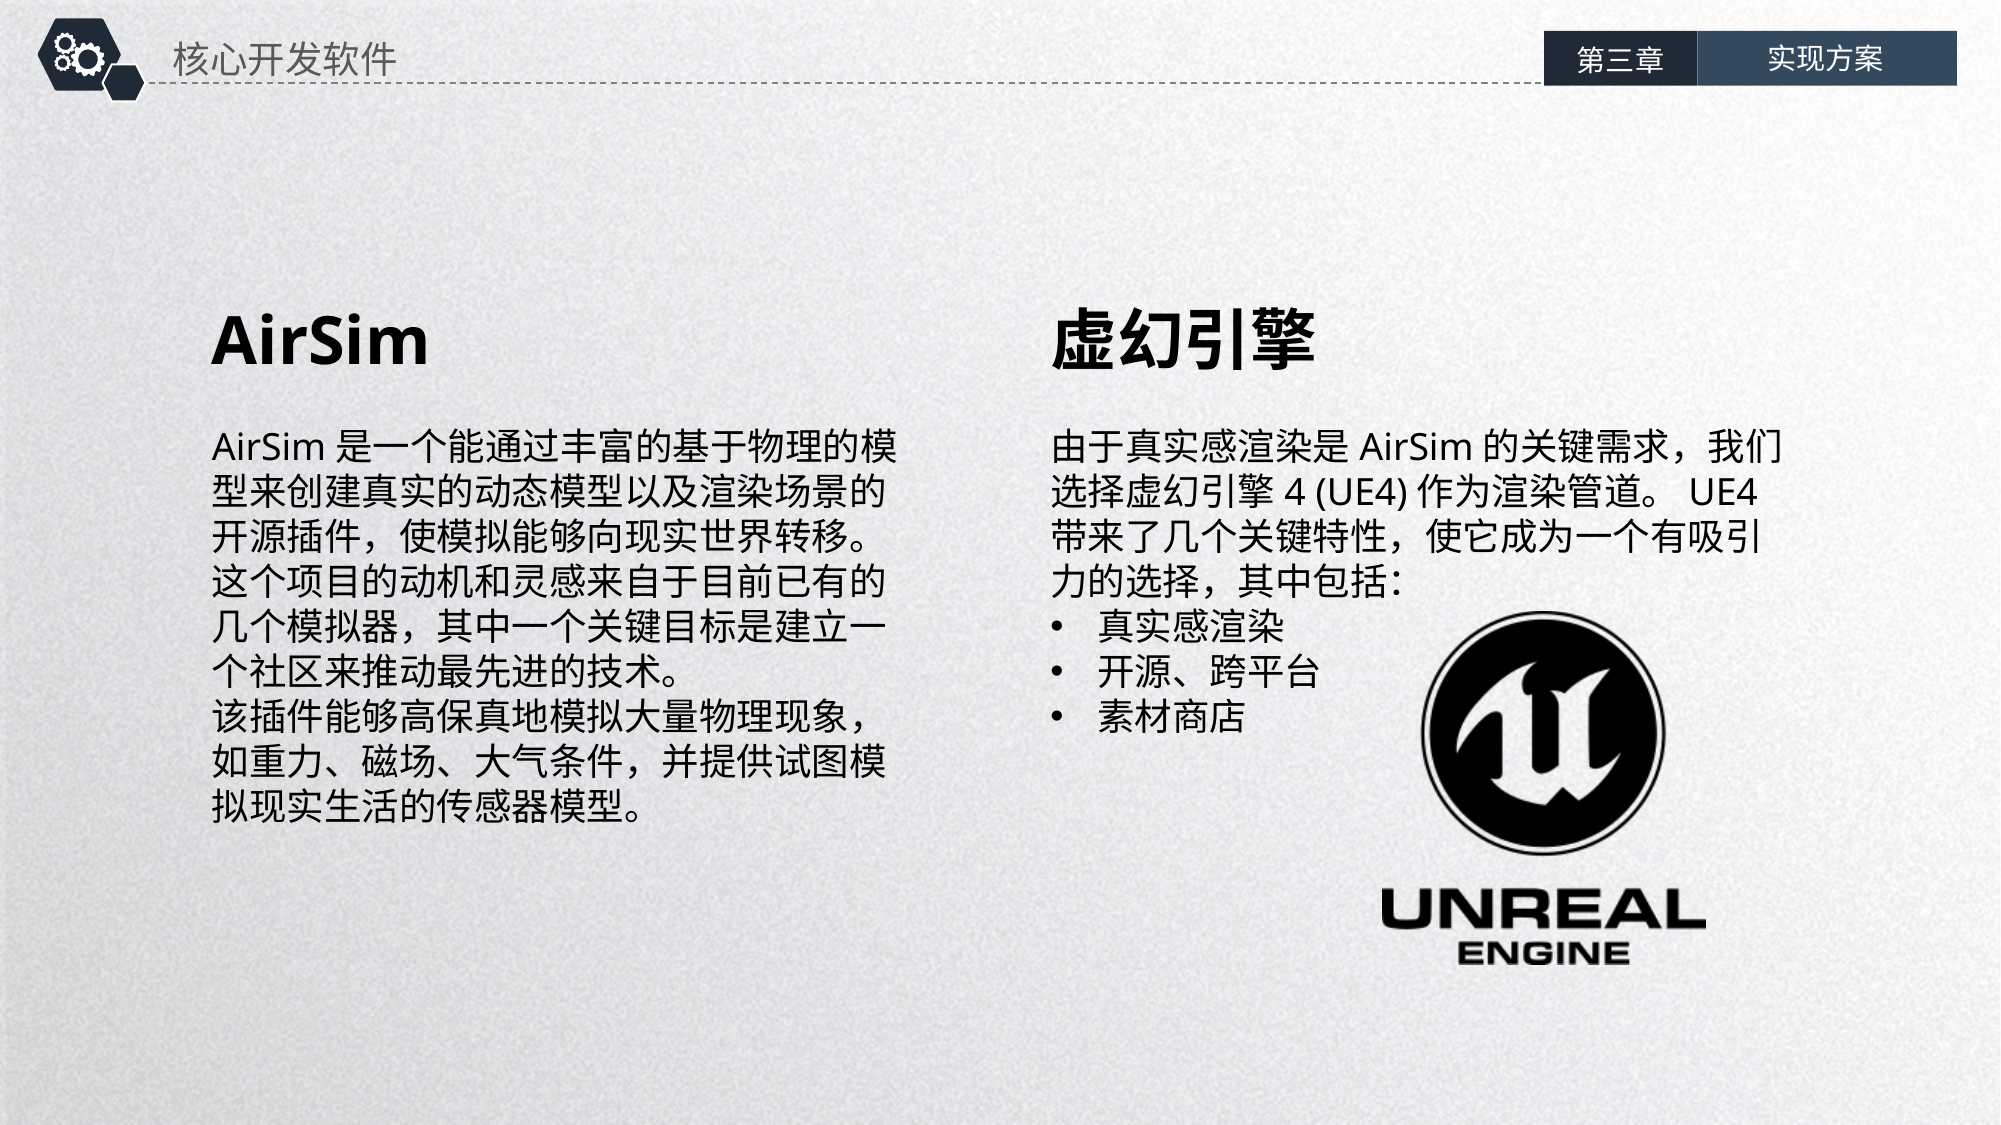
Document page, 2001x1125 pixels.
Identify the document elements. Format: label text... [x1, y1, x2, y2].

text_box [54, 32, 106, 77]
text_box [101, 62, 148, 104]
text_box [1695, 29, 1959, 88]
text_box 虚幻引擎 由于真实感渲染是AirSim的关键需求，我们选择虚幻引擎4 (UE4)作为渲染管道。UE4带来了几个关键特性，使它成为一个有吸引力的选择，其中包括： 真实感渲染 开源、跨平台 素材商店 [1035, 290, 1804, 791]
picture [0, 0, 2001, 1125]
text_box [51, 83, 103, 91]
text_box [1544, 83, 1695, 88]
text_box 第三章 [1544, 36, 1698, 83]
text_box 实现方案 [1695, 34, 1956, 82]
text_box AirSim AirSim是一个能通过丰富的基于物理的模型来创建真实的动态模型以及渲染场景的开源插件，使模拟能够向现实世界转移。这个项目的动机和灵感来自于目前已有的几个模拟器，其中一个关键目标是建立一个社区来推动最先进的技术。 该插件能够高保真地模拟大量物理现象，如重力、磁场、大气条件，并提供试图模拟现实生活的传感器模型。 [197, 290, 930, 926]
text_box 核心开发软件 [161, 30, 469, 82]
text_box [1542, 29, 1695, 82]
text_box [37, 18, 121, 76]
